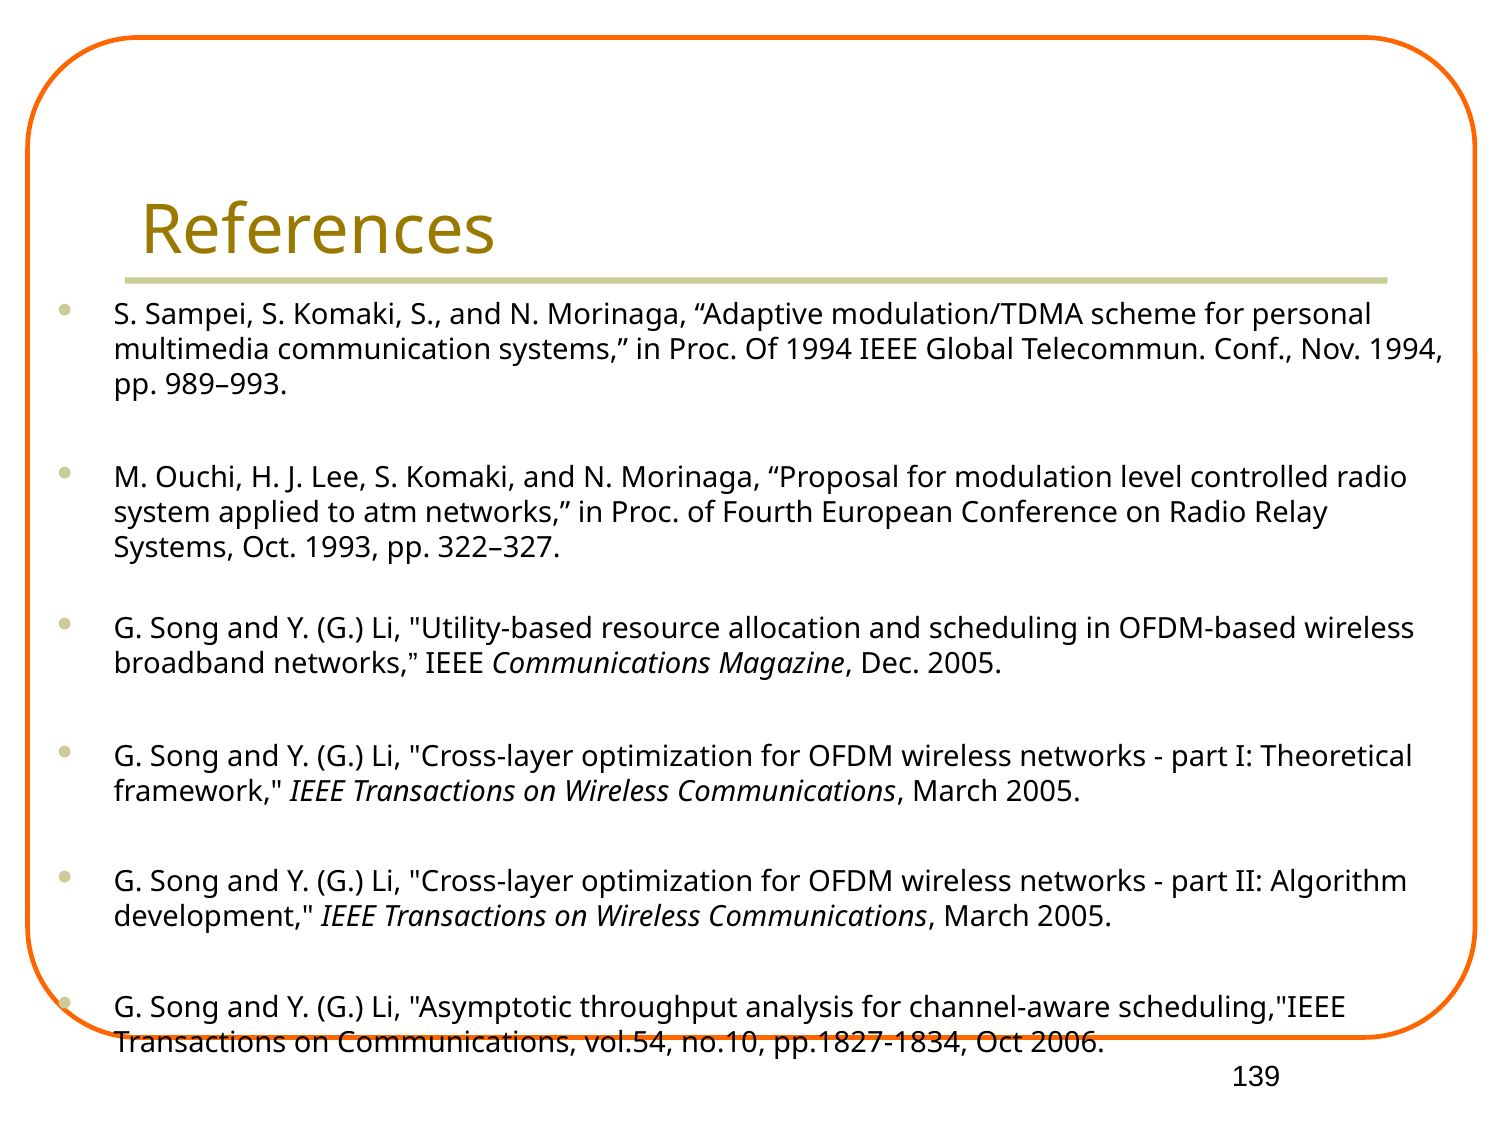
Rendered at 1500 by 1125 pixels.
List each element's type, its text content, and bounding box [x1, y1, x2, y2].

title References [125, 87, 1388, 275]
slide_number 139 [1124, 1049, 1388, 1125]
list S. Sampei, S. Komaki, S., and N. Morinaga, “Adaptive modulation/TDMA scheme for personal multimedia communication systems,” in Proc. Of 1994 IEEE Global Telecommun. Conf., Nov. 1994, pp. 989–993. M. Ouchi, H. J. Lee, S. Komaki, and N. Morinaga, “Proposal for modulation level controlled radio system applied to atm networks,” in Proc. of Fourth European Conference on Radio Relay Systems, Oct. 1993, pp. 322–327. G. Song and Y. (G.) Li, "Utility-based resource allocation and scheduling in OFDM-based wireless broadband networks,” IEEE Communications Magazine, Dec. 2005. G. Song and Y. (G.) Li, "Cross-layer optimization for OFDM wireless networks - part I: Theoretical framework," IEEE Transactions on Wireless Communications, March 2005. G. Song and Y. (G.) Li, "Cross-layer optimization for OFDM wireless networks - part II: Algorithm development," IEEE Transactions on Wireless Communications, March 2005. G. Song and Y. (G.) Li, "Asymptotic throughput analysis for channel-aware scheduling,"IEEE Transactions on Communications, vol.54, no.10, pp.1827-1834, Oct 2006. [42, 287, 1464, 993]
